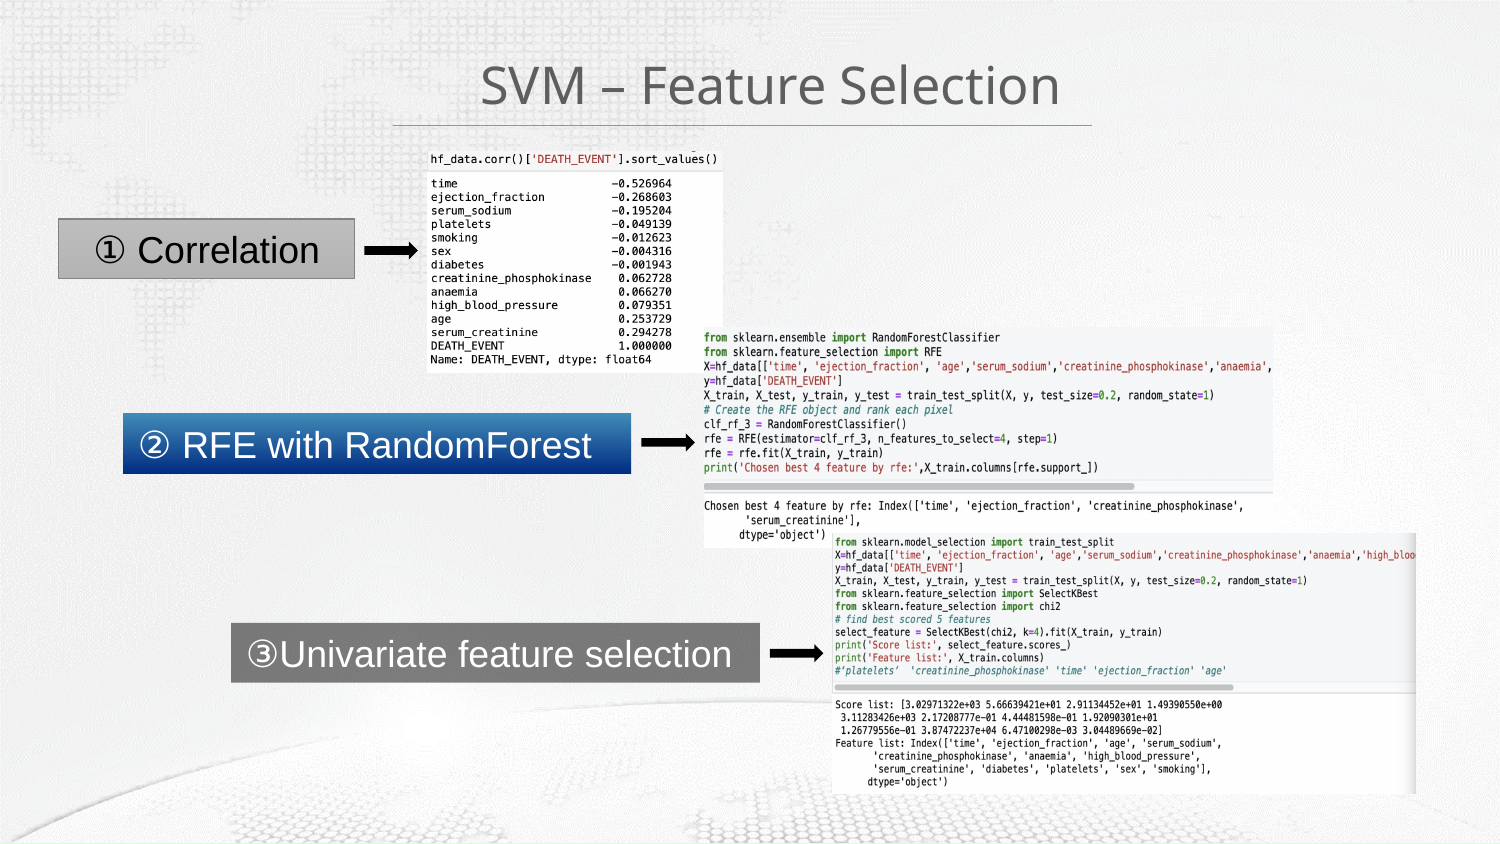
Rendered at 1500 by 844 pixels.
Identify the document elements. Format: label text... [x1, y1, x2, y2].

text_box ① Correlation [58, 218, 355, 279]
text_box [769, 644, 824, 663]
text_box ③Univariate feature selection [231, 622, 760, 683]
text_box ② RFE with RandomForest [123, 413, 632, 474]
text_box [364, 241, 418, 260]
text_box [641, 433, 695, 452]
picture [0, 0, 1500, 843]
text_box SVM – Feature Selection [289, 45, 1252, 123]
